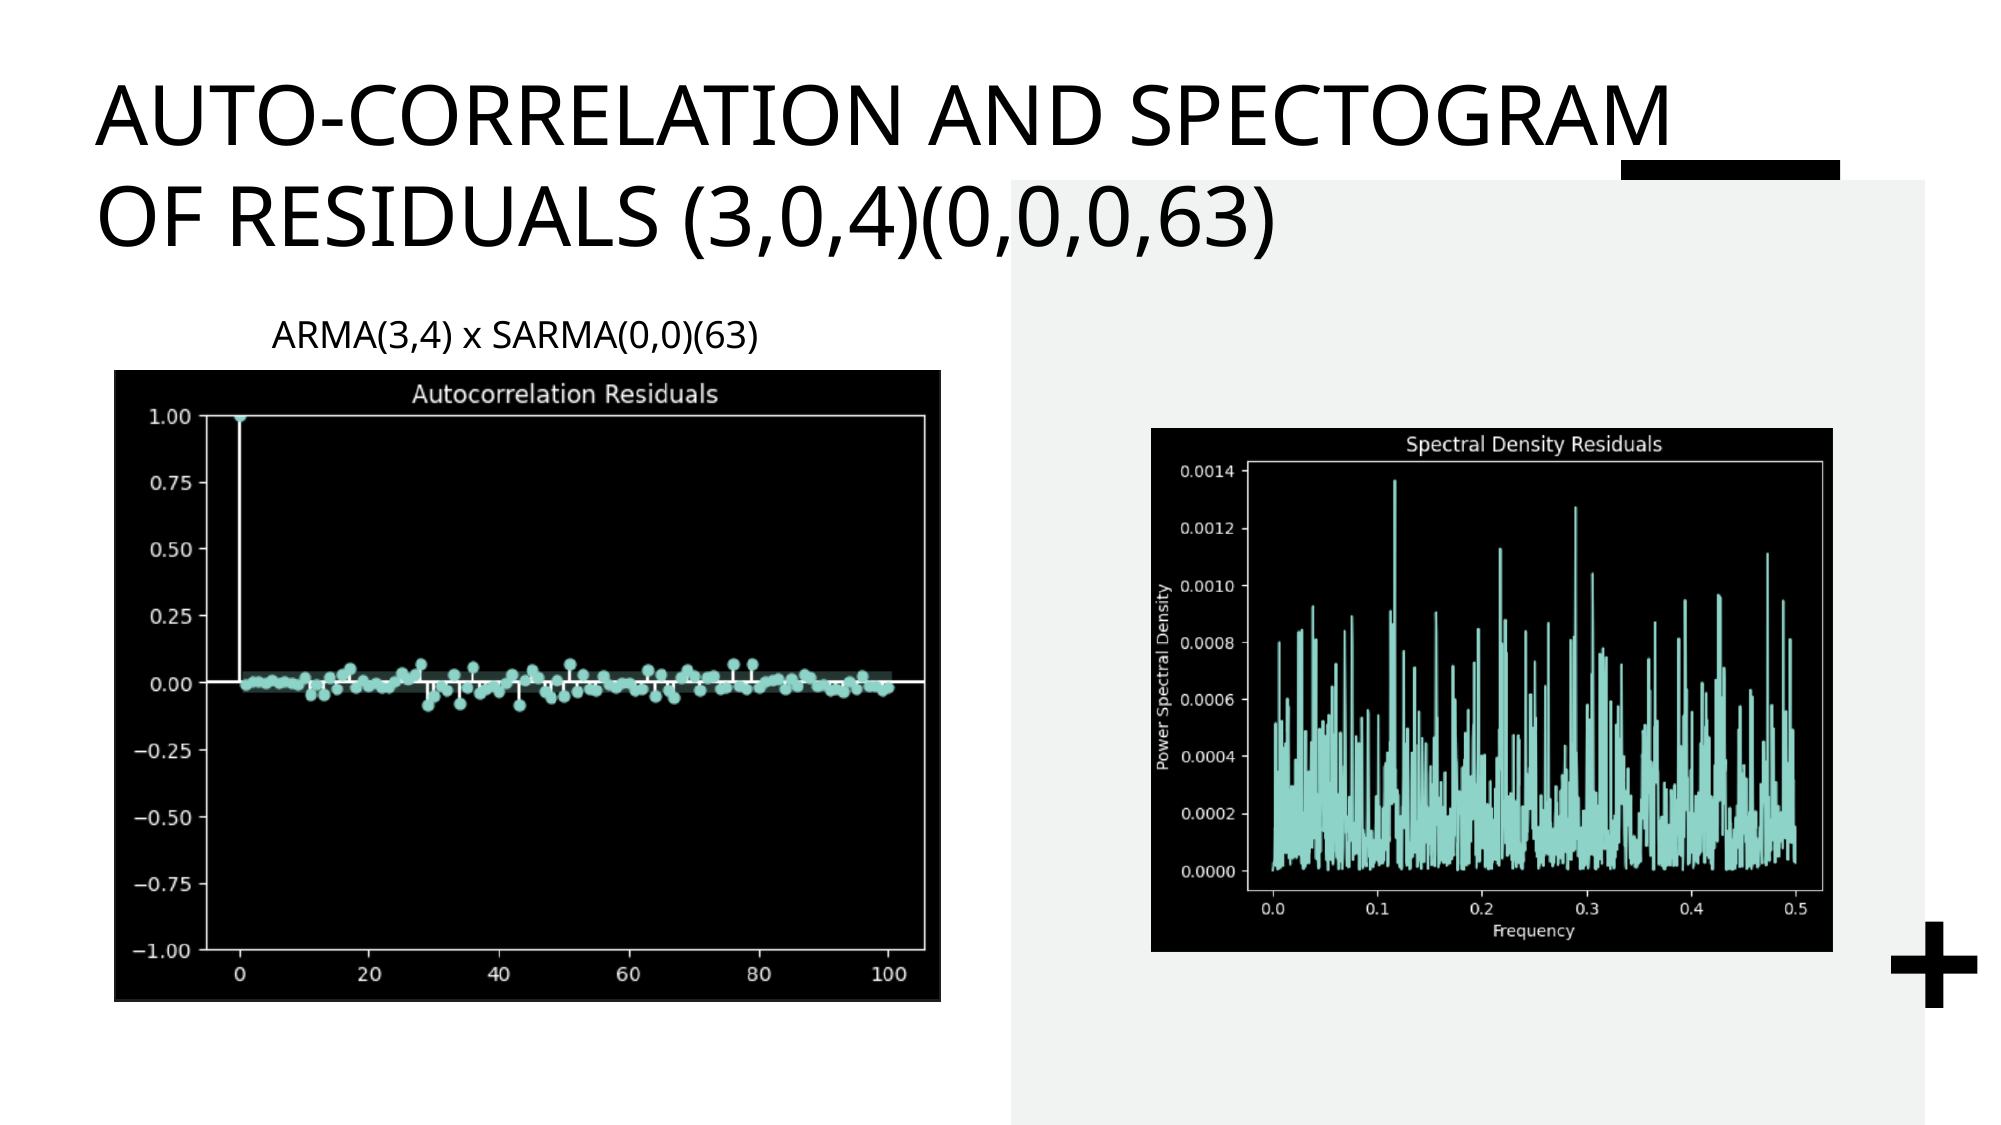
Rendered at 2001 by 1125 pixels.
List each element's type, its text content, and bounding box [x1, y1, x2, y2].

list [1151, 428, 1833, 952]
text_box ARMA(3,4) x SARMA(0,0)(63) [257, 303, 897, 370]
title AUTO-CORRELATION AND SPECTOGRAM OF RESIDUALS (3,0,4)(0,0,0,63) [80, 54, 1718, 363]
picture [114, 370, 942, 1002]
